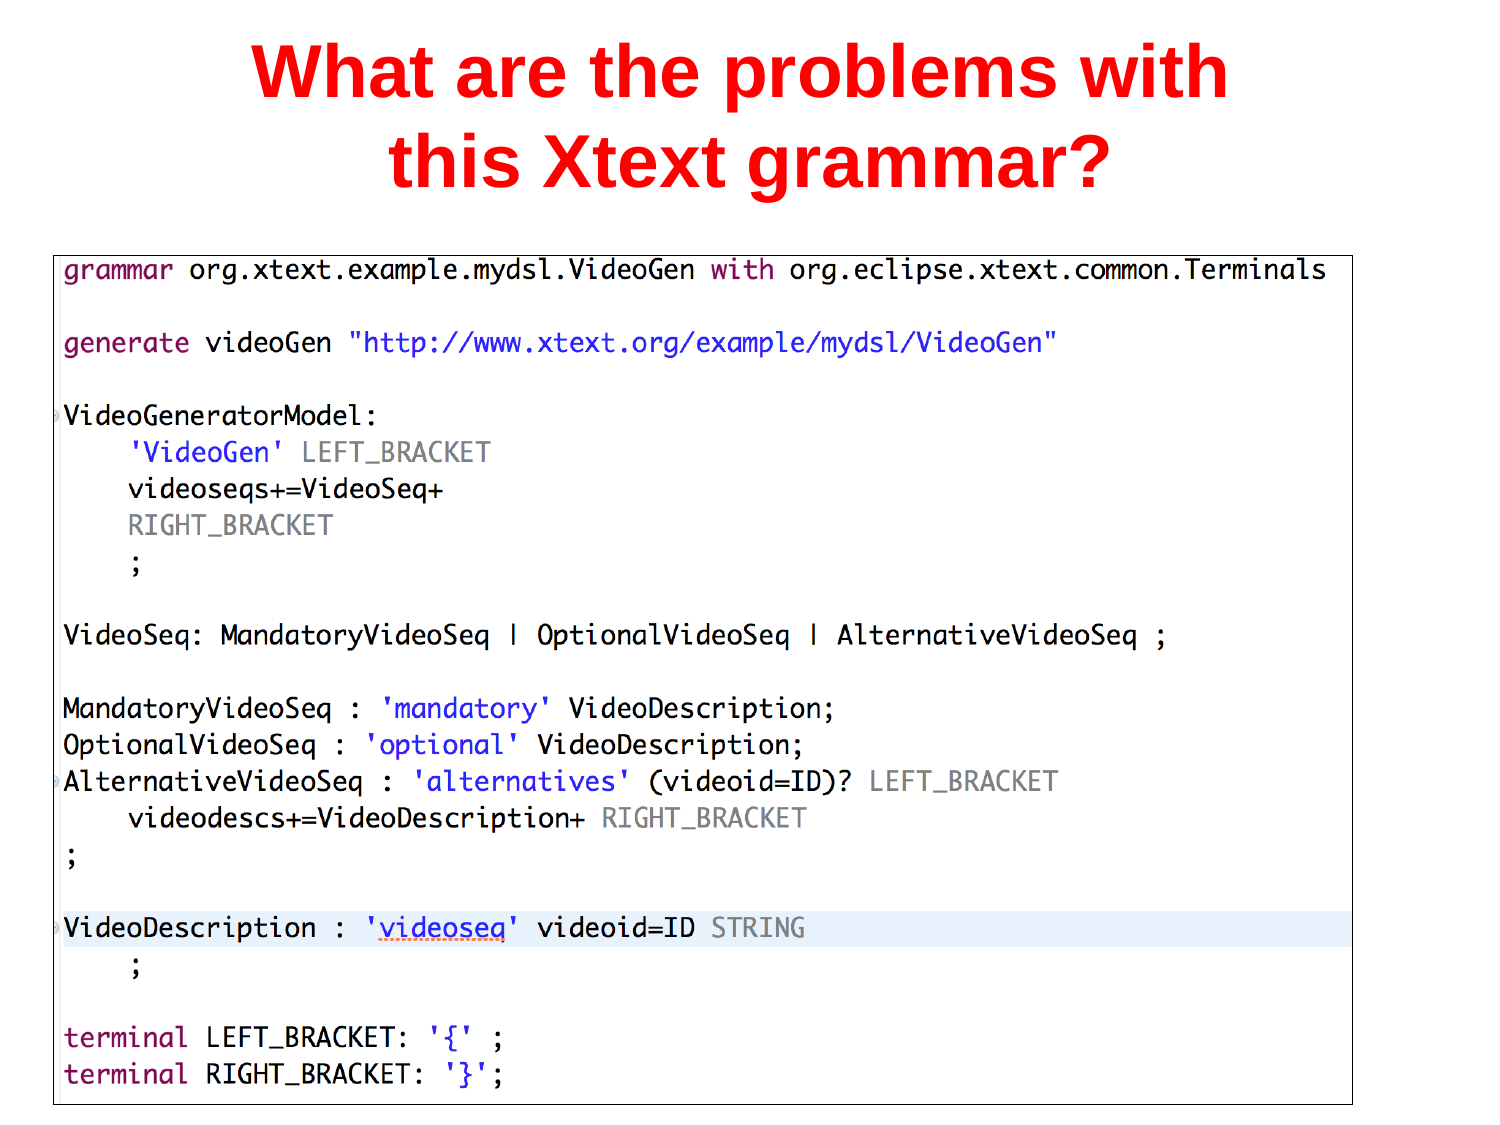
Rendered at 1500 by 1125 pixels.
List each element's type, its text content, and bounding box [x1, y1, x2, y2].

picture [52, 255, 1353, 1105]
title What are the problems with this Xtext grammar? [76, 19, 1427, 207]
